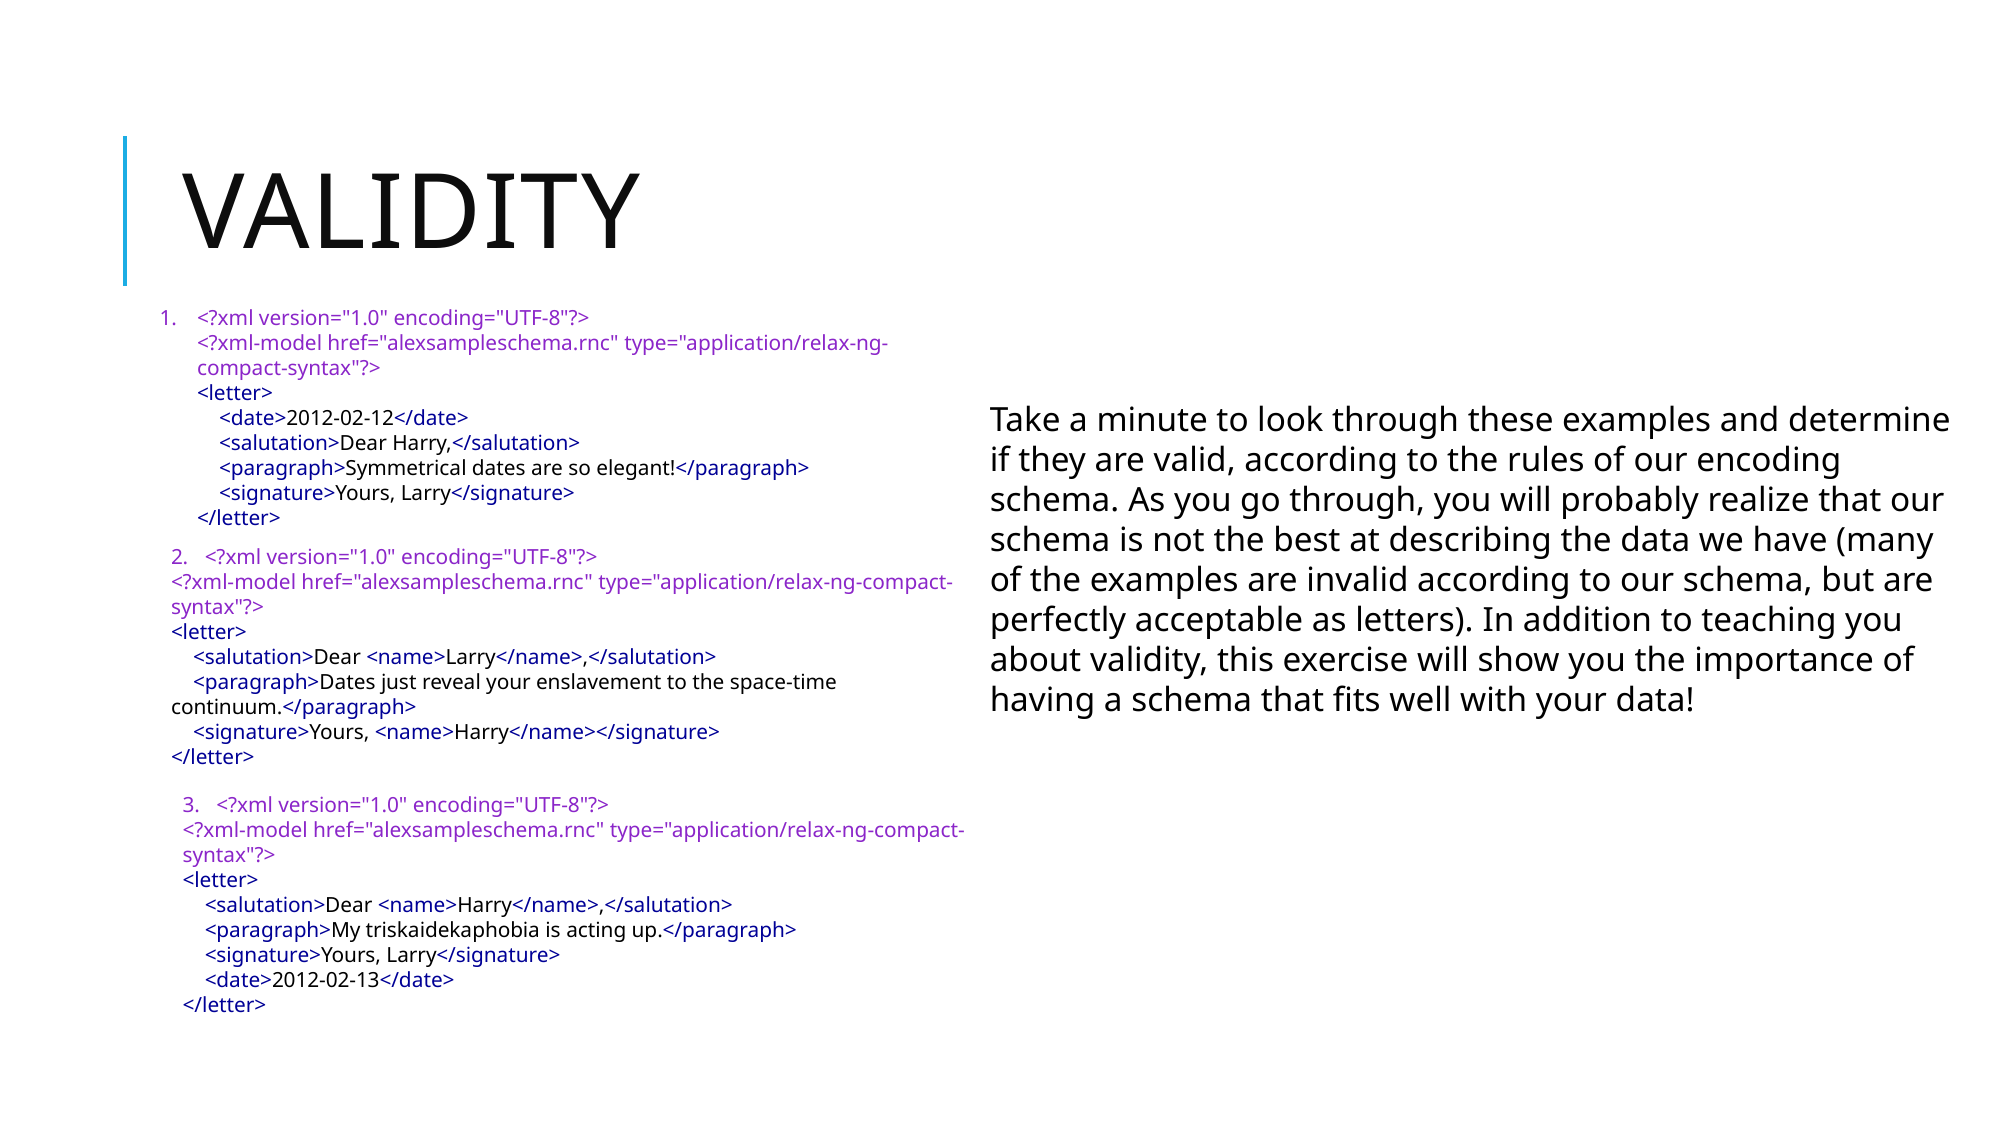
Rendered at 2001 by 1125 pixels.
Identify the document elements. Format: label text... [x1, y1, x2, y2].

text_box 2. <?xml version="1.0" encoding="UTF-8"?> <?xml-model href="alexsampleschema.rnc" type="application/relax-ng-compact-syntax"?> <letter> <salutation>Dear <name>Larry</name>,</salutation> <paragraph>Dates just reveal your enslavement to the space-time continuum.</paragraph> <signature>Yours, <name>Harry</name></signature> </letter> [156, 536, 992, 777]
title Validity [168, 96, 1763, 342]
text_box <?xml version="1.0" encoding="UTF-8"?> <?xml-model href="alexsampleschema.rnc" type="application/relax-ng-compact-syntax"?> <letter> <date>2012-02-12</date> <salutation>Dear Harry,</salutation> <paragraph>Symmetrical dates are so elegant!</paragraph> <signature>Yours, Larry</signature> </letter> [144, 297, 981, 537]
text_box Take a minute to look through these examples and determine if they are valid, according to the rules of our encoding schema. As you go through, you will probably realize that our schema is not the best at describing the data we have (many of the examples are invalid according to our schema, but are perfectly acceptable as letters). In addition to teaching you about validity, this exercise will show you the importance of having a schema that fits well with your data! [975, 391, 1975, 766]
text_box 3. <?xml version="1.0" encoding="UTF-8"?> <?xml-model href="alexsampleschema.rnc" type="application/relax-ng-compact-syntax"?> <letter> <salutation>Dear <name>Harry</name>,</salutation> <paragraph>My triskaidekaphobia is acting up.</paragraph> <signature>Yours, Larry</signature> <date>2012-02-13</date> </letter> [167, 784, 1003, 1049]
